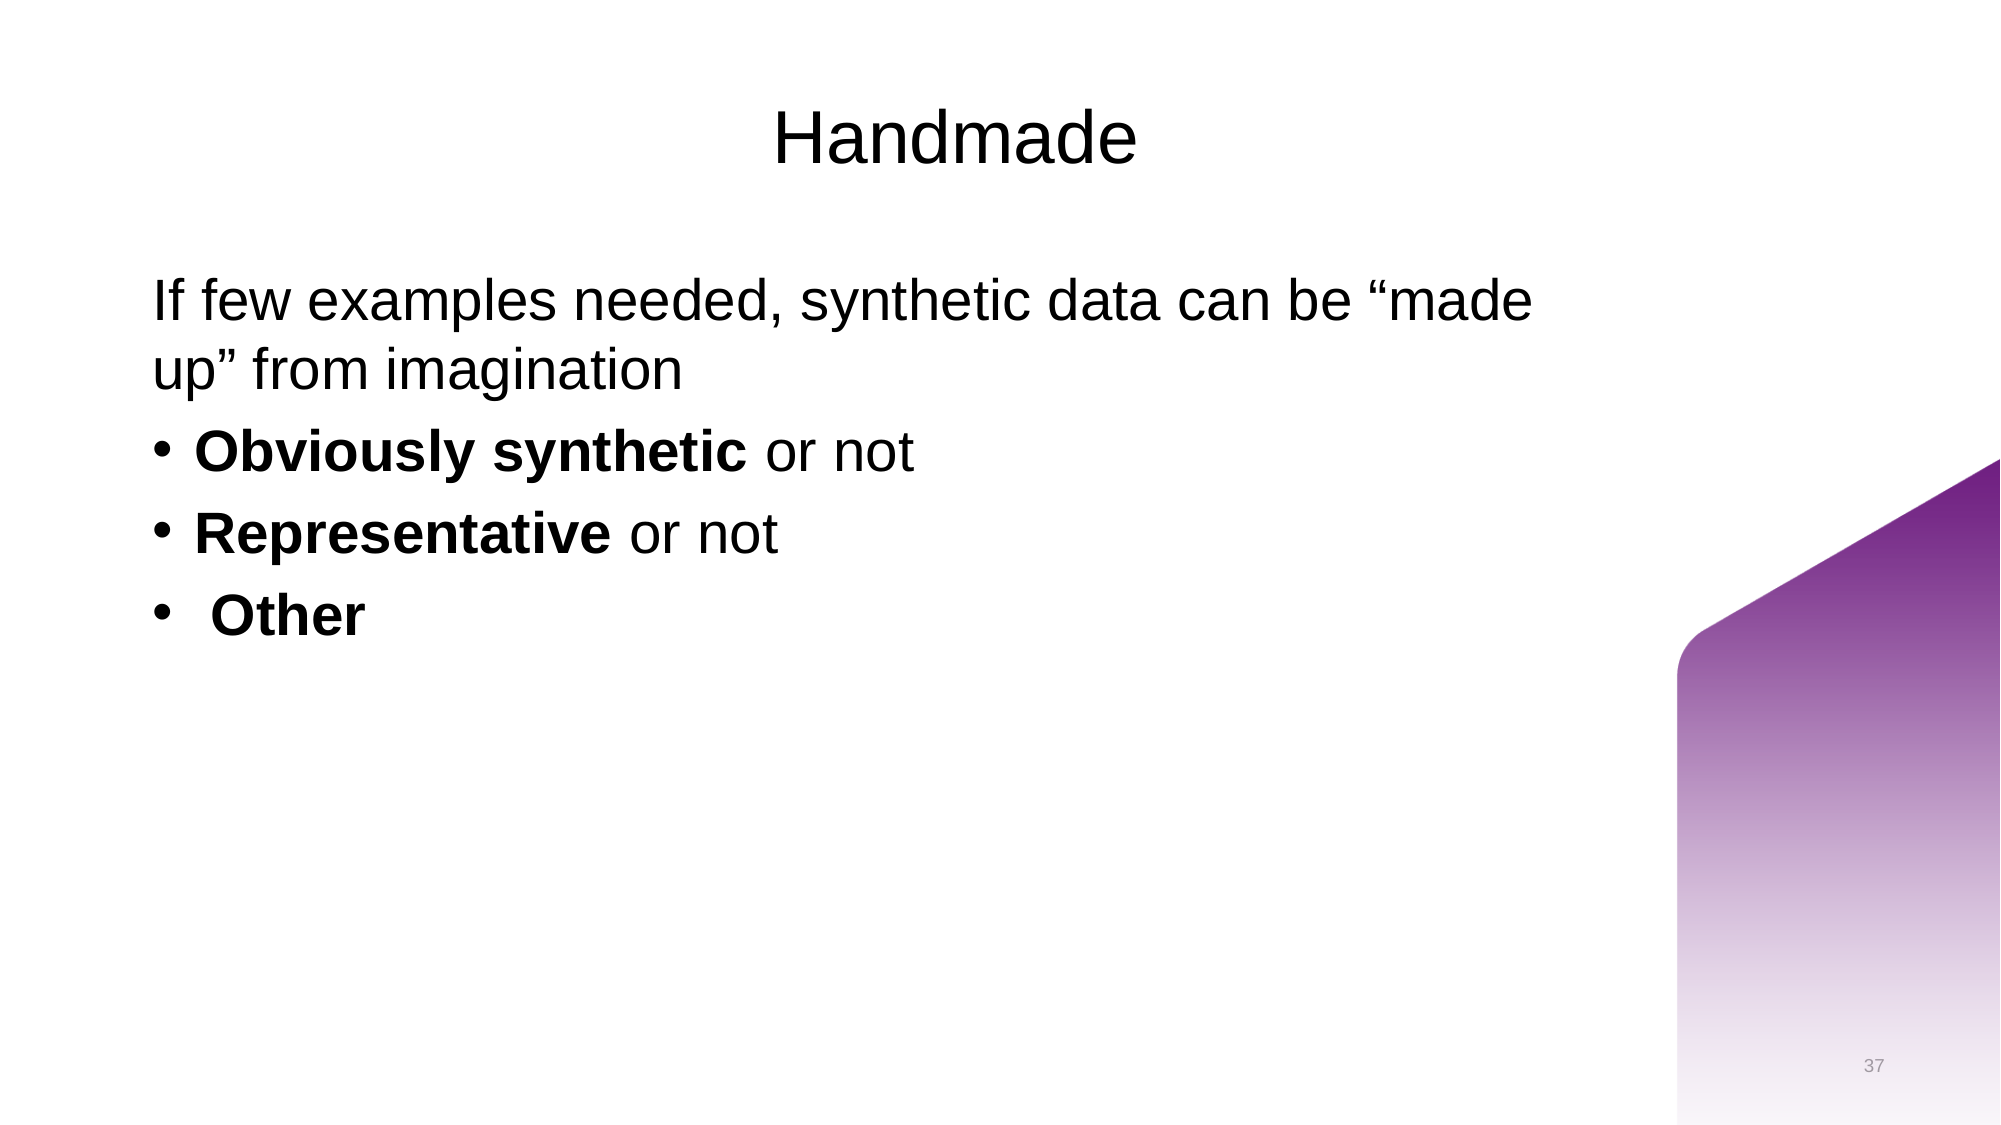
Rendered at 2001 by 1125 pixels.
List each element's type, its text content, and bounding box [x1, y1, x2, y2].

title Handmade [137, 88, 1775, 179]
list If few examples needed, synthetic data can be “made up” from imagination Obviously synthetic or not Representative or not Other [137, 254, 1589, 921]
slide_number 37 [1433, 1035, 1900, 1095]
picture [1166, 200, 2000, 1125]
